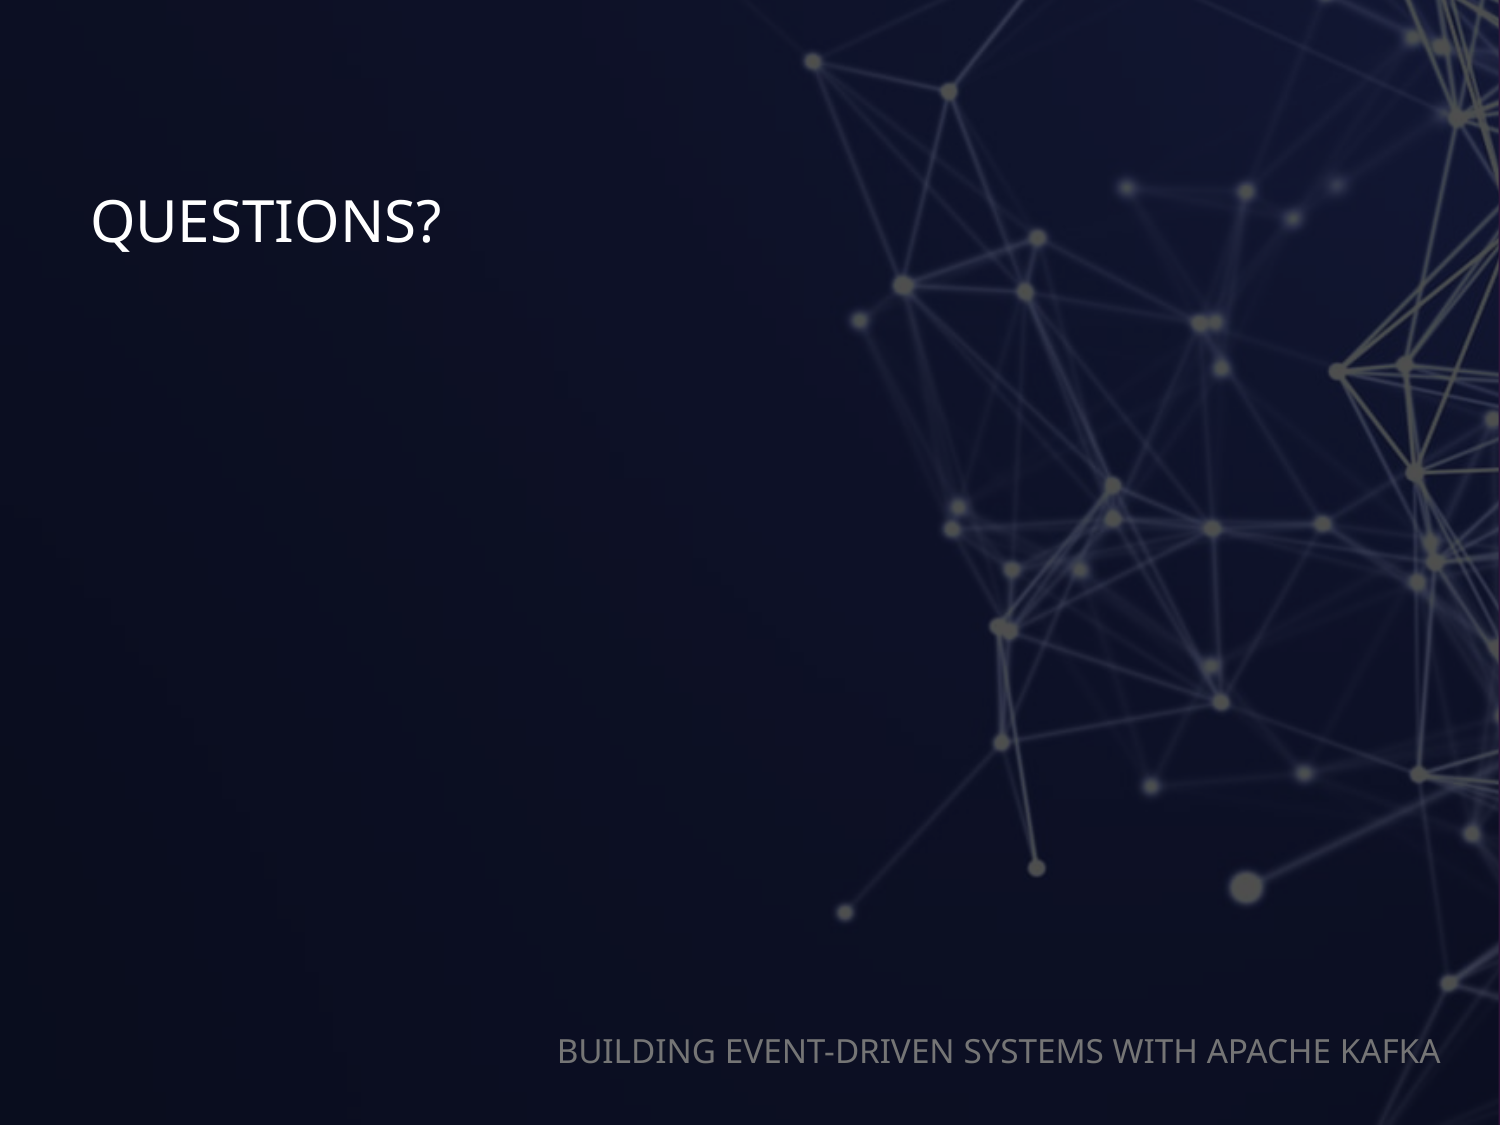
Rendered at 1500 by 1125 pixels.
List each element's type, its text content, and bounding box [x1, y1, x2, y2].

title Questions? [75, 99, 1350, 339]
picture [0, 0, 1499, 1125]
